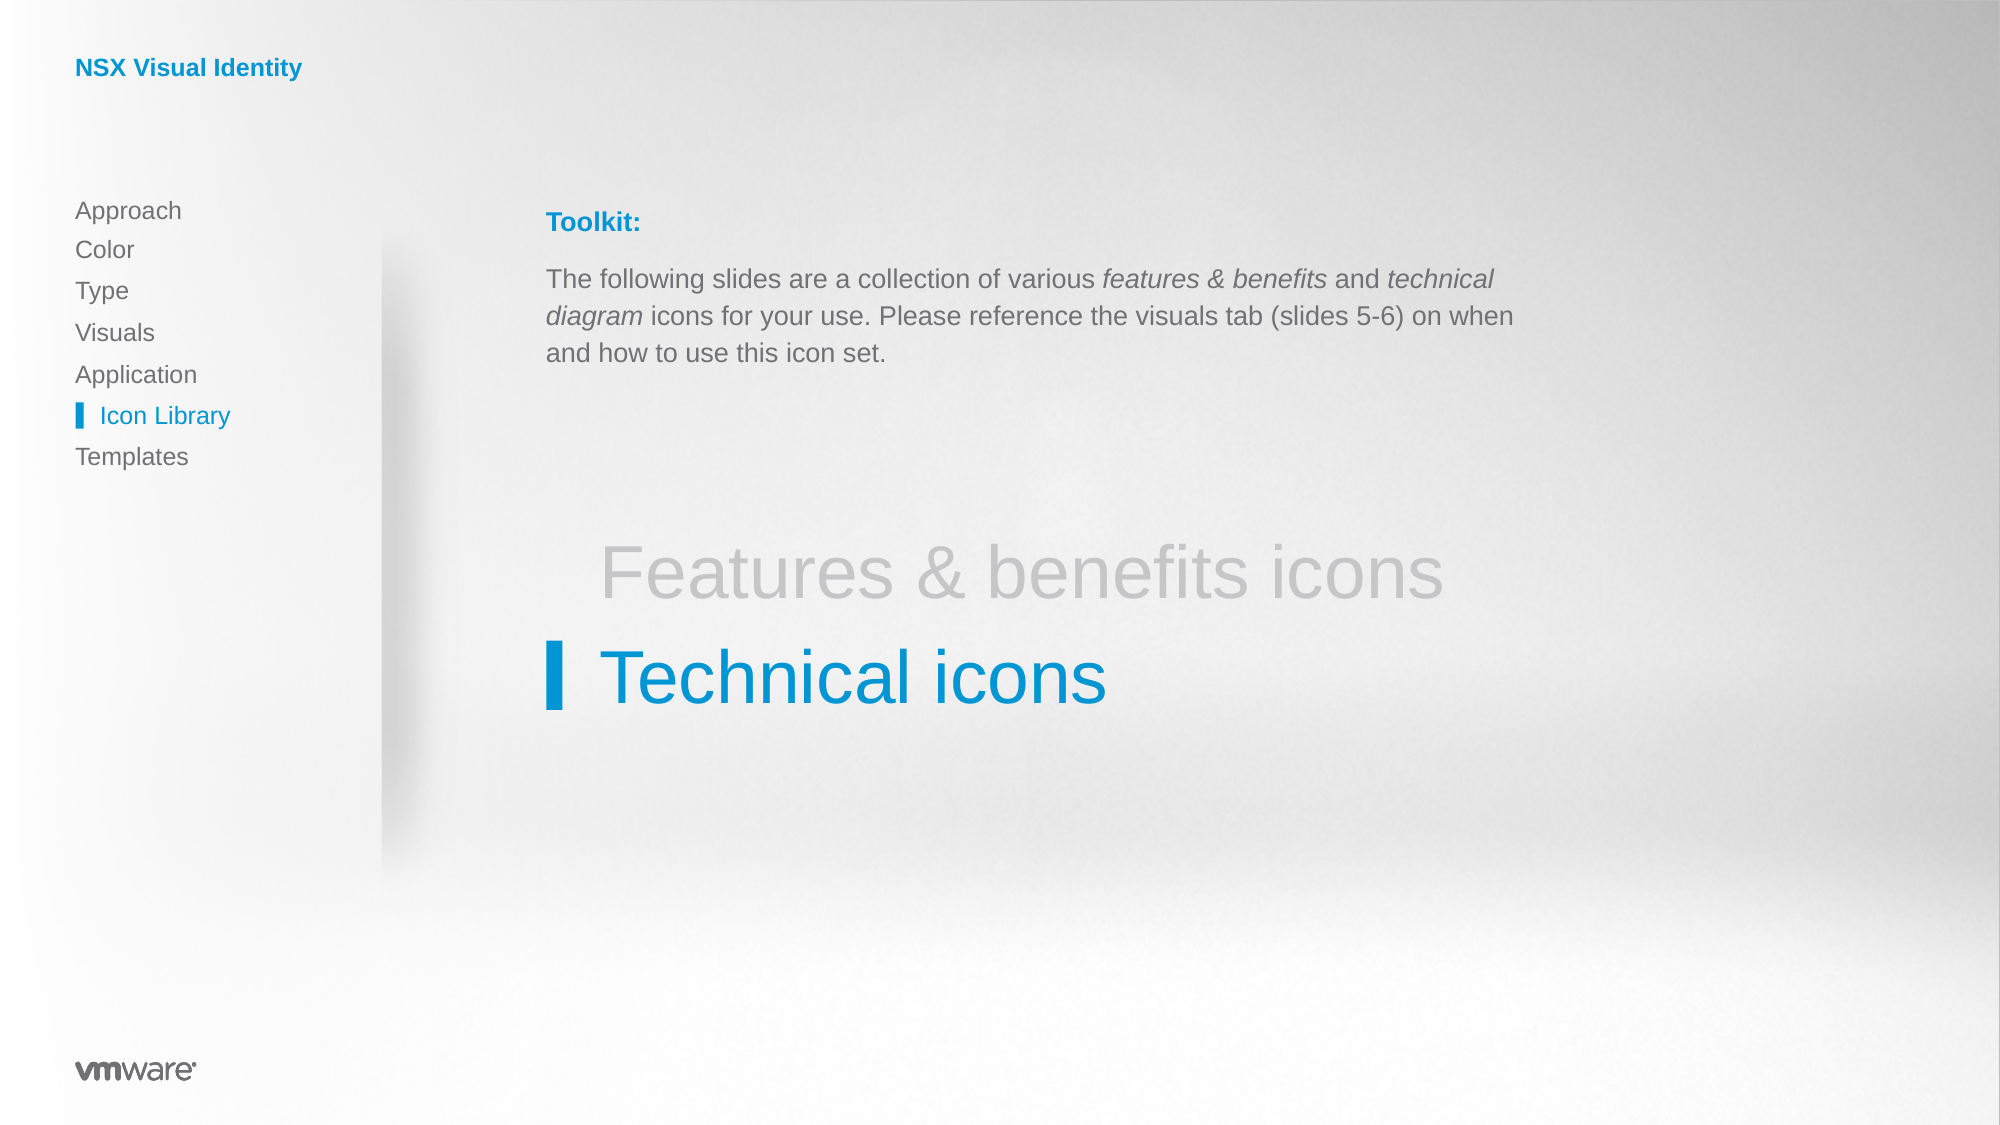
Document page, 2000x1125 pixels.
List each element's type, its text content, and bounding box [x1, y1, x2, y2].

picture [89, 189, 839, 936]
text_box Type [75, 278, 308, 306]
text_box Templates [74, 443, 308, 472]
title Features & benefits icons [839, 533, 1679, 600]
text_box Approach [75, 198, 308, 226]
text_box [74, 1061, 197, 1081]
text_box Icon Library [99, 402, 376, 430]
text_box NSX Visual Identity [75, 54, 308, 82]
text_box [545, 646, 563, 711]
text_box Visuals [75, 320, 308, 348]
text_box Application [75, 361, 308, 389]
text_box [75, 402, 84, 429]
text_box Technical icons [599, 638, 1679, 772]
text_box Color [75, 236, 308, 264]
text_box Toolkit: The following slides are a collection of various features & benefits and technical diagram icons for your use. Please reference the visuals tab (slides 5-6) on when and how to use this icon set. [530, 192, 1538, 466]
